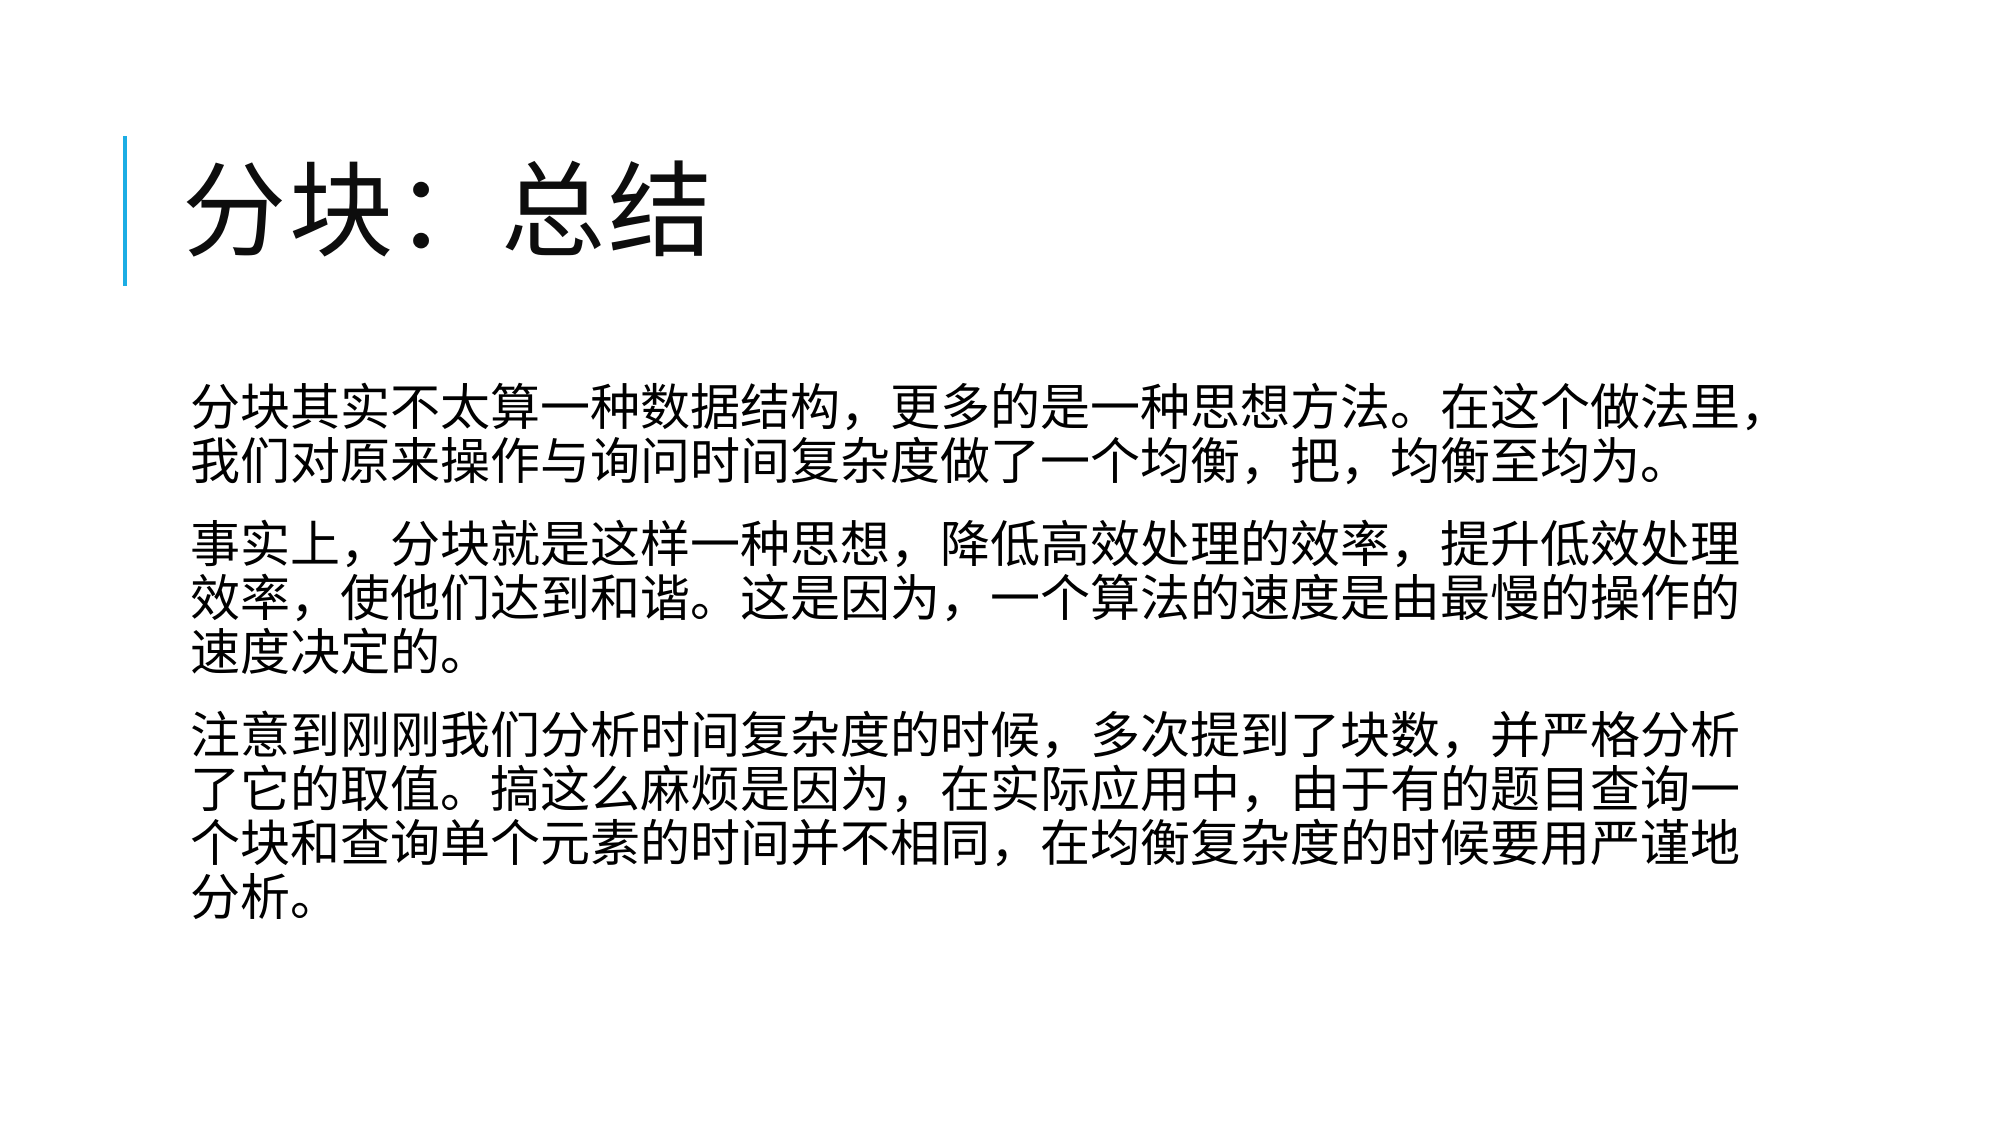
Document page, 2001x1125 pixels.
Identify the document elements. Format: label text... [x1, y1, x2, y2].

title 分块：总结 [168, 96, 1763, 342]
